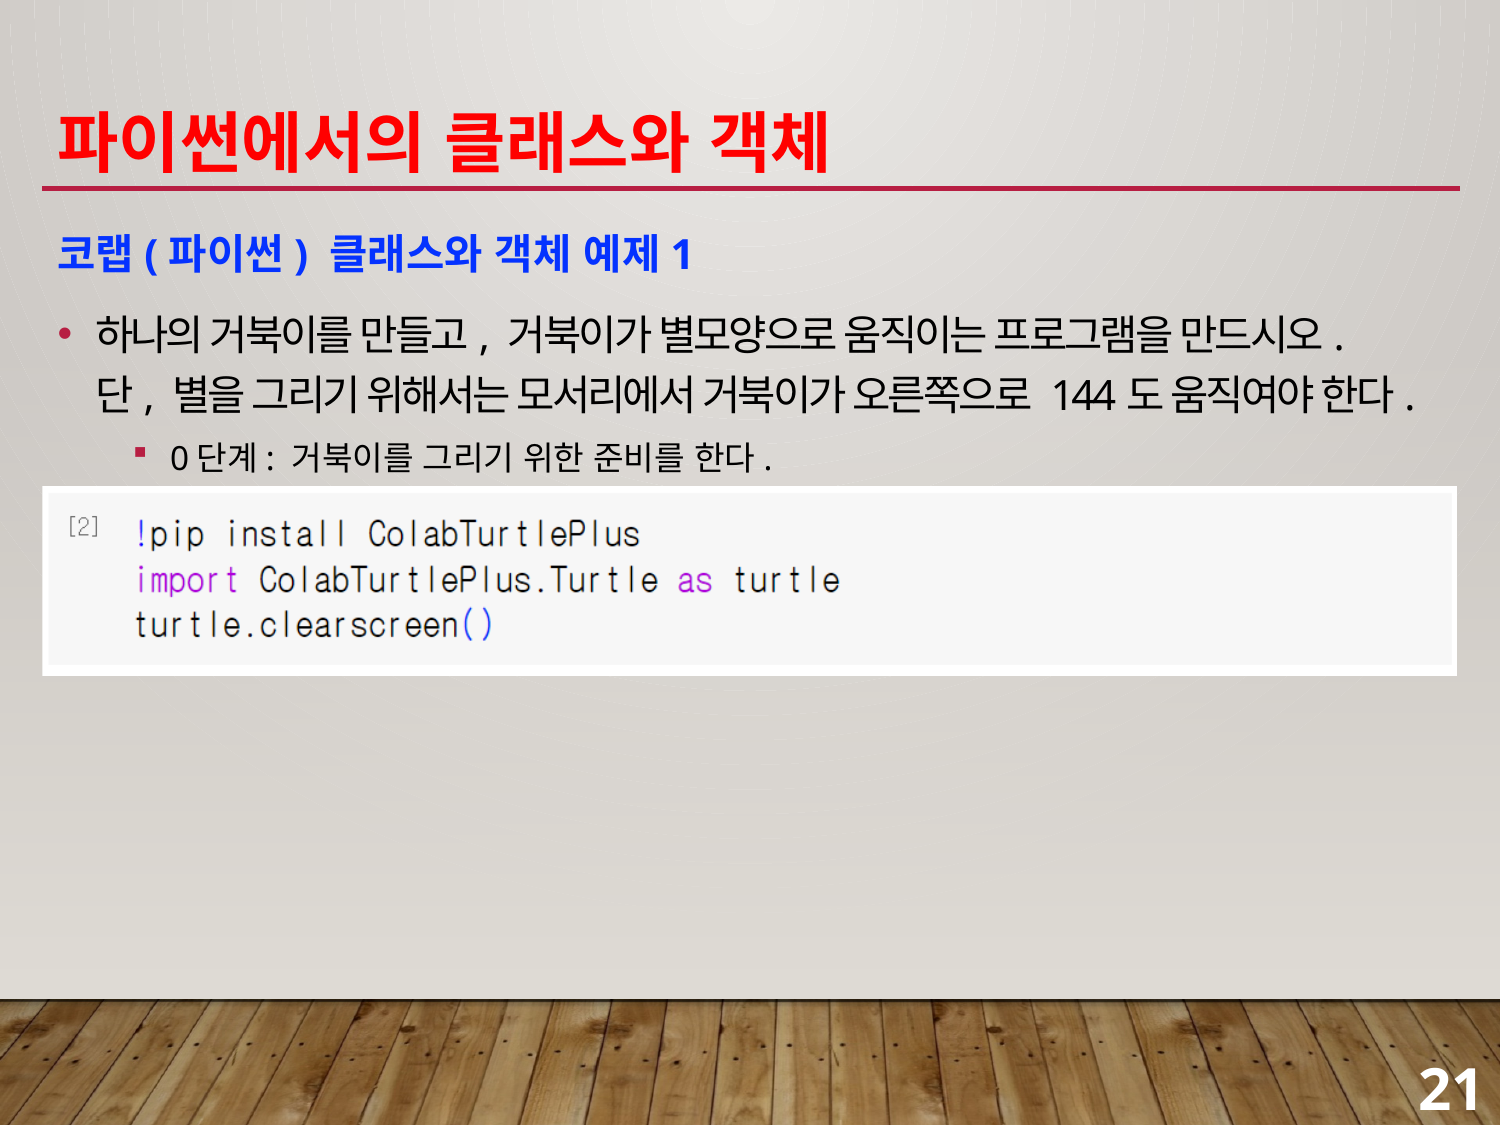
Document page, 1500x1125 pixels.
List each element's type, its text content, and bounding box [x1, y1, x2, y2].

picture [0, 999, 1500, 1125]
title 파이썬에서의 클래스와 객체 [42, 16, 1461, 189]
list 코랩(파이썬) 클래스와 객체 예제1 하나의 거북이를 만들고, 거북이가 별모양으로 움직이는 프로그램을 만드시오. 단, 별을 그리기 위해서는 모서리에서 거북이가 오른쪽으로 144도 움직여야 한다. 0단계: 거북이를 그리기 위한 준비를 한다. [42, 210, 1461, 993]
picture [42, 486, 1458, 677]
